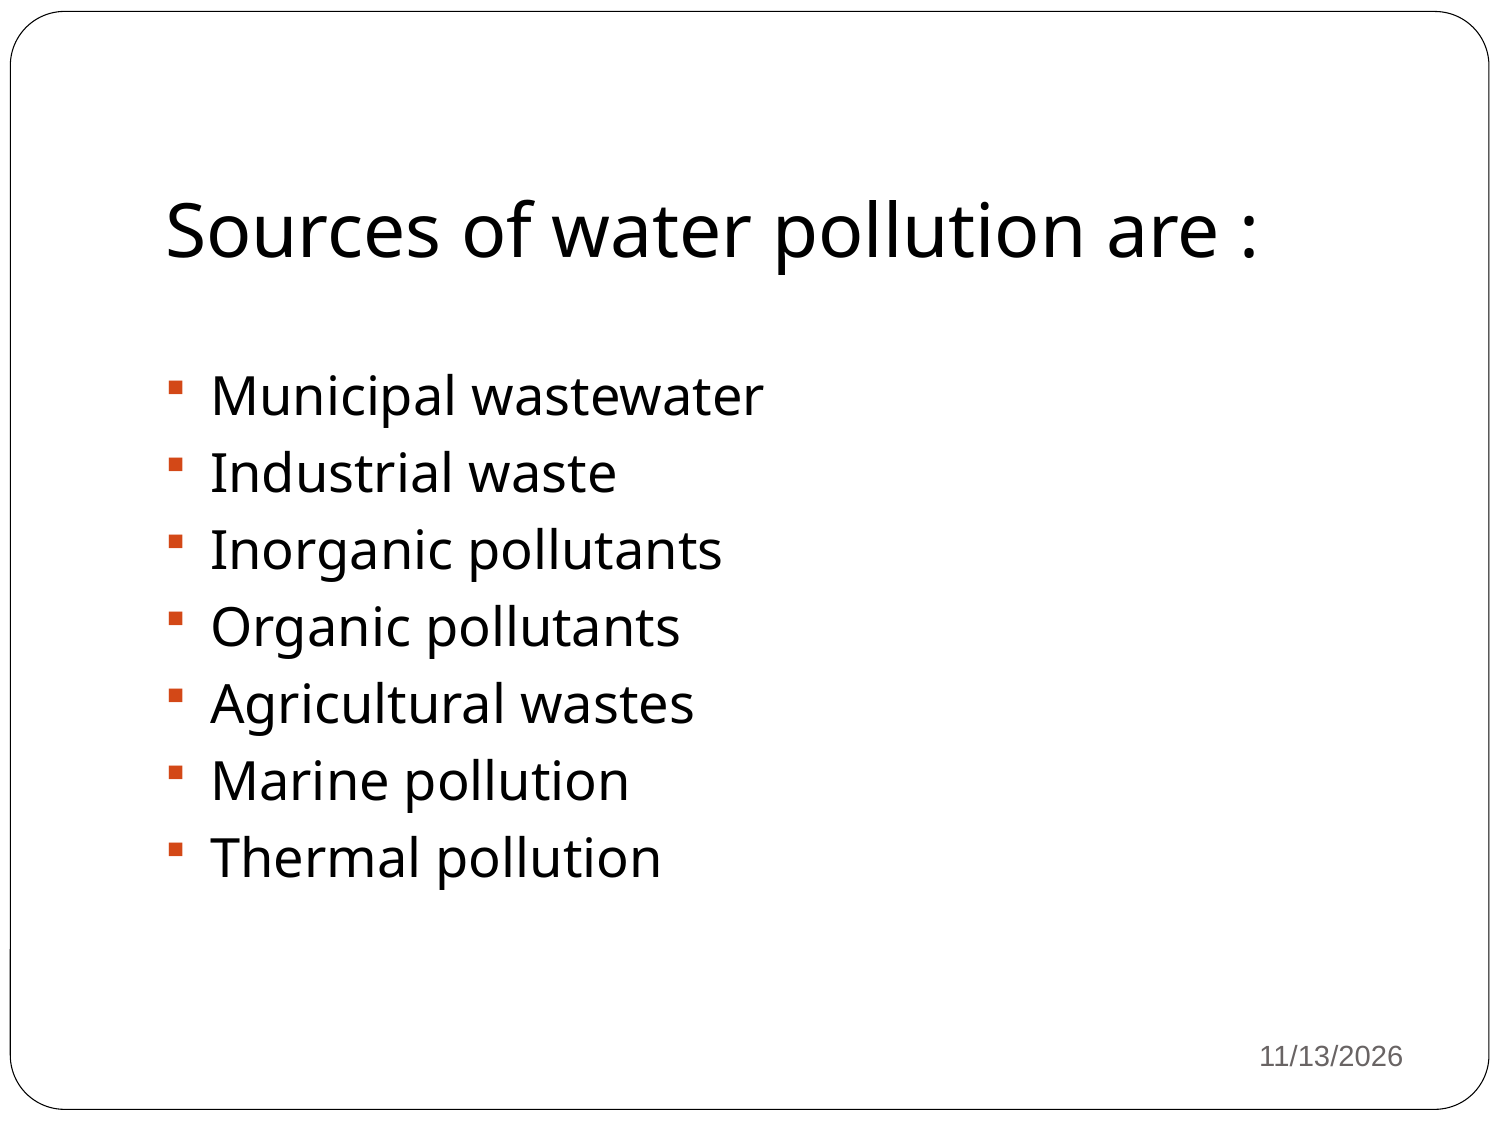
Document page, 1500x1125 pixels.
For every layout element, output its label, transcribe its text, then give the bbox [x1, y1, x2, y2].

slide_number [1012, 1015, 1419, 1094]
list Sources of water pollution are : Municipal wastewater Industrial waste Inorganic pollutants Organic pollutants Agricultural wastes Marine pollution Thermal pollution [149, 174, 1426, 926]
